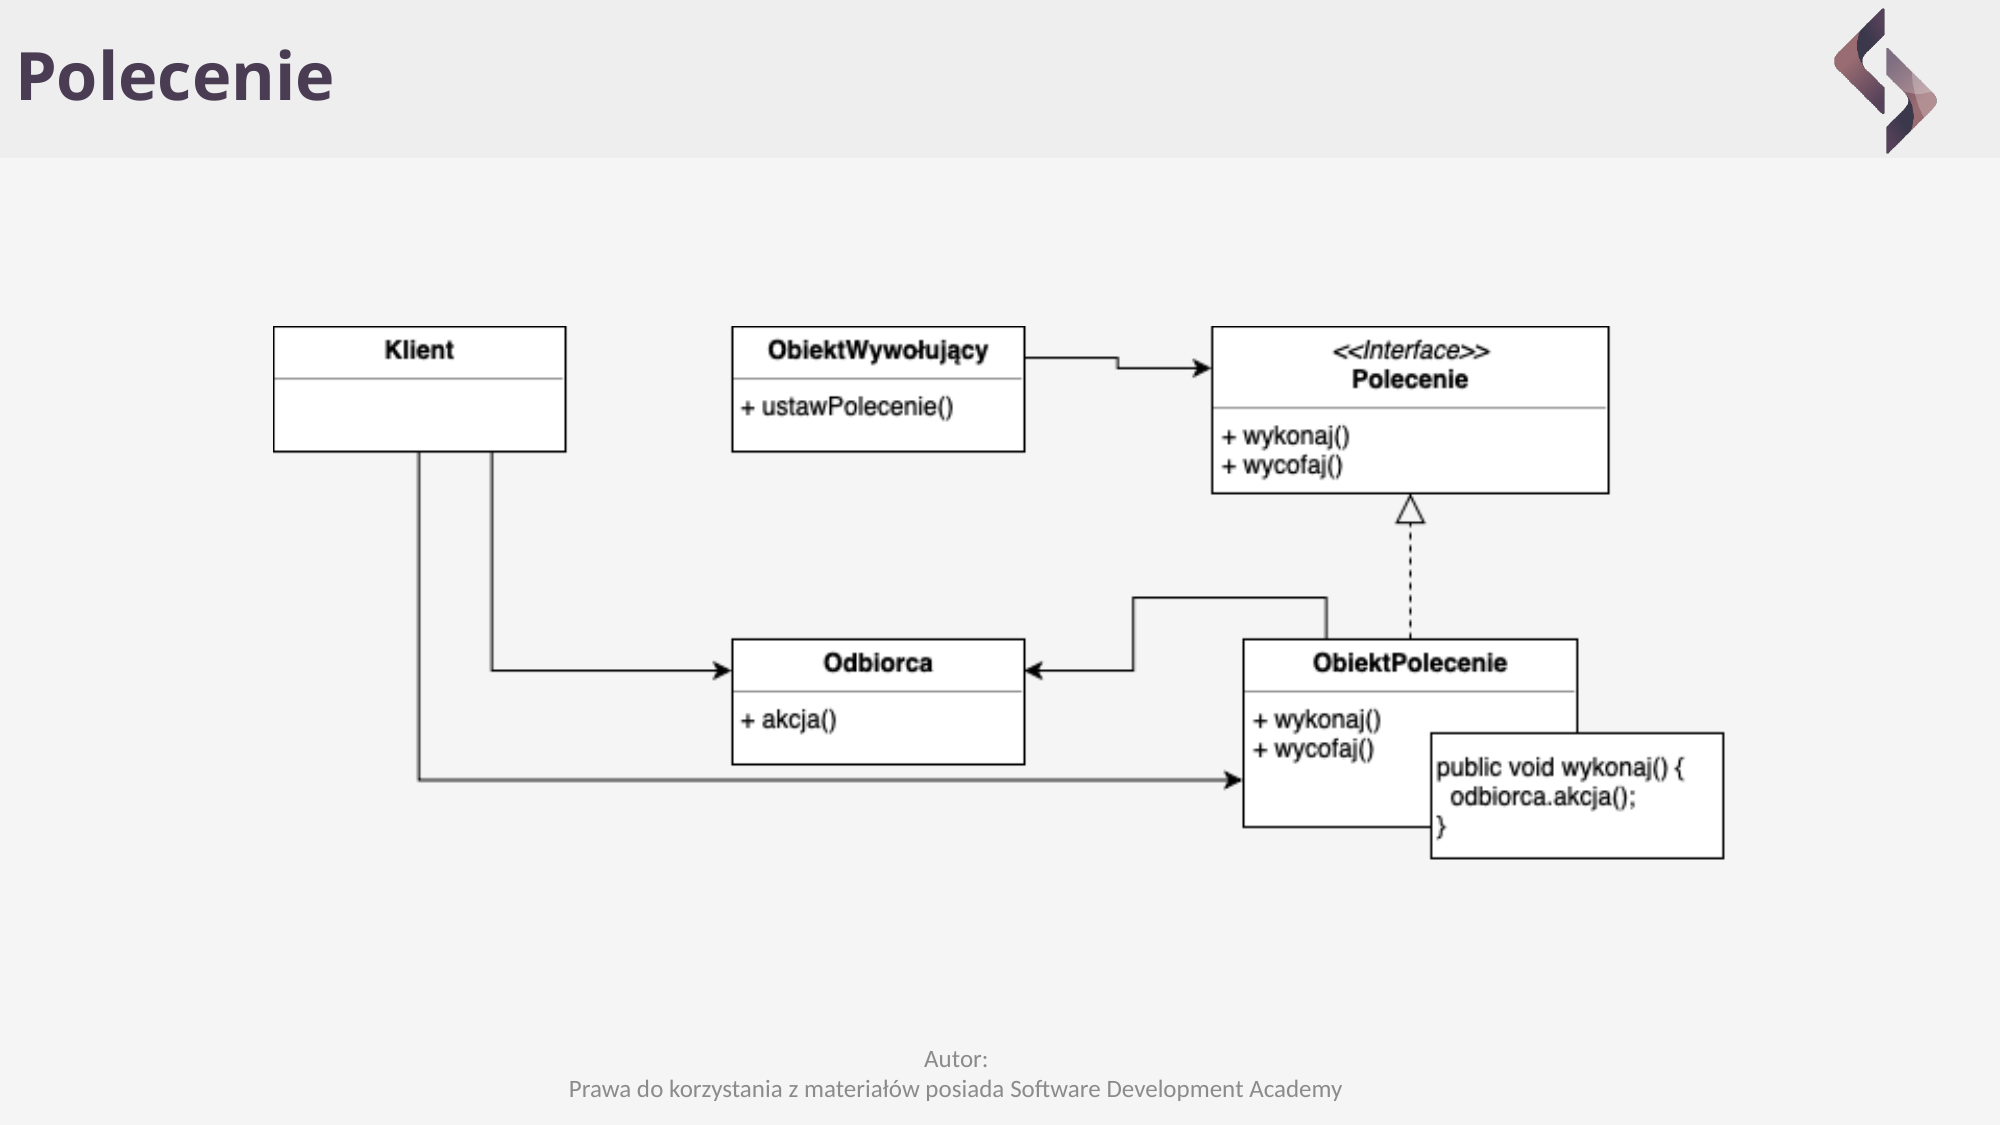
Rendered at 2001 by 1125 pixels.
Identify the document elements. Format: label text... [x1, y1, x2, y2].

title Polecenie [0, 0, 1788, 158]
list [273, 326, 1727, 862]
picture [1787, 0, 2001, 166]
footer Autor: Prawa do korzystania z materiałów posiada Software Development Academy [486, 1042, 1427, 1103]
